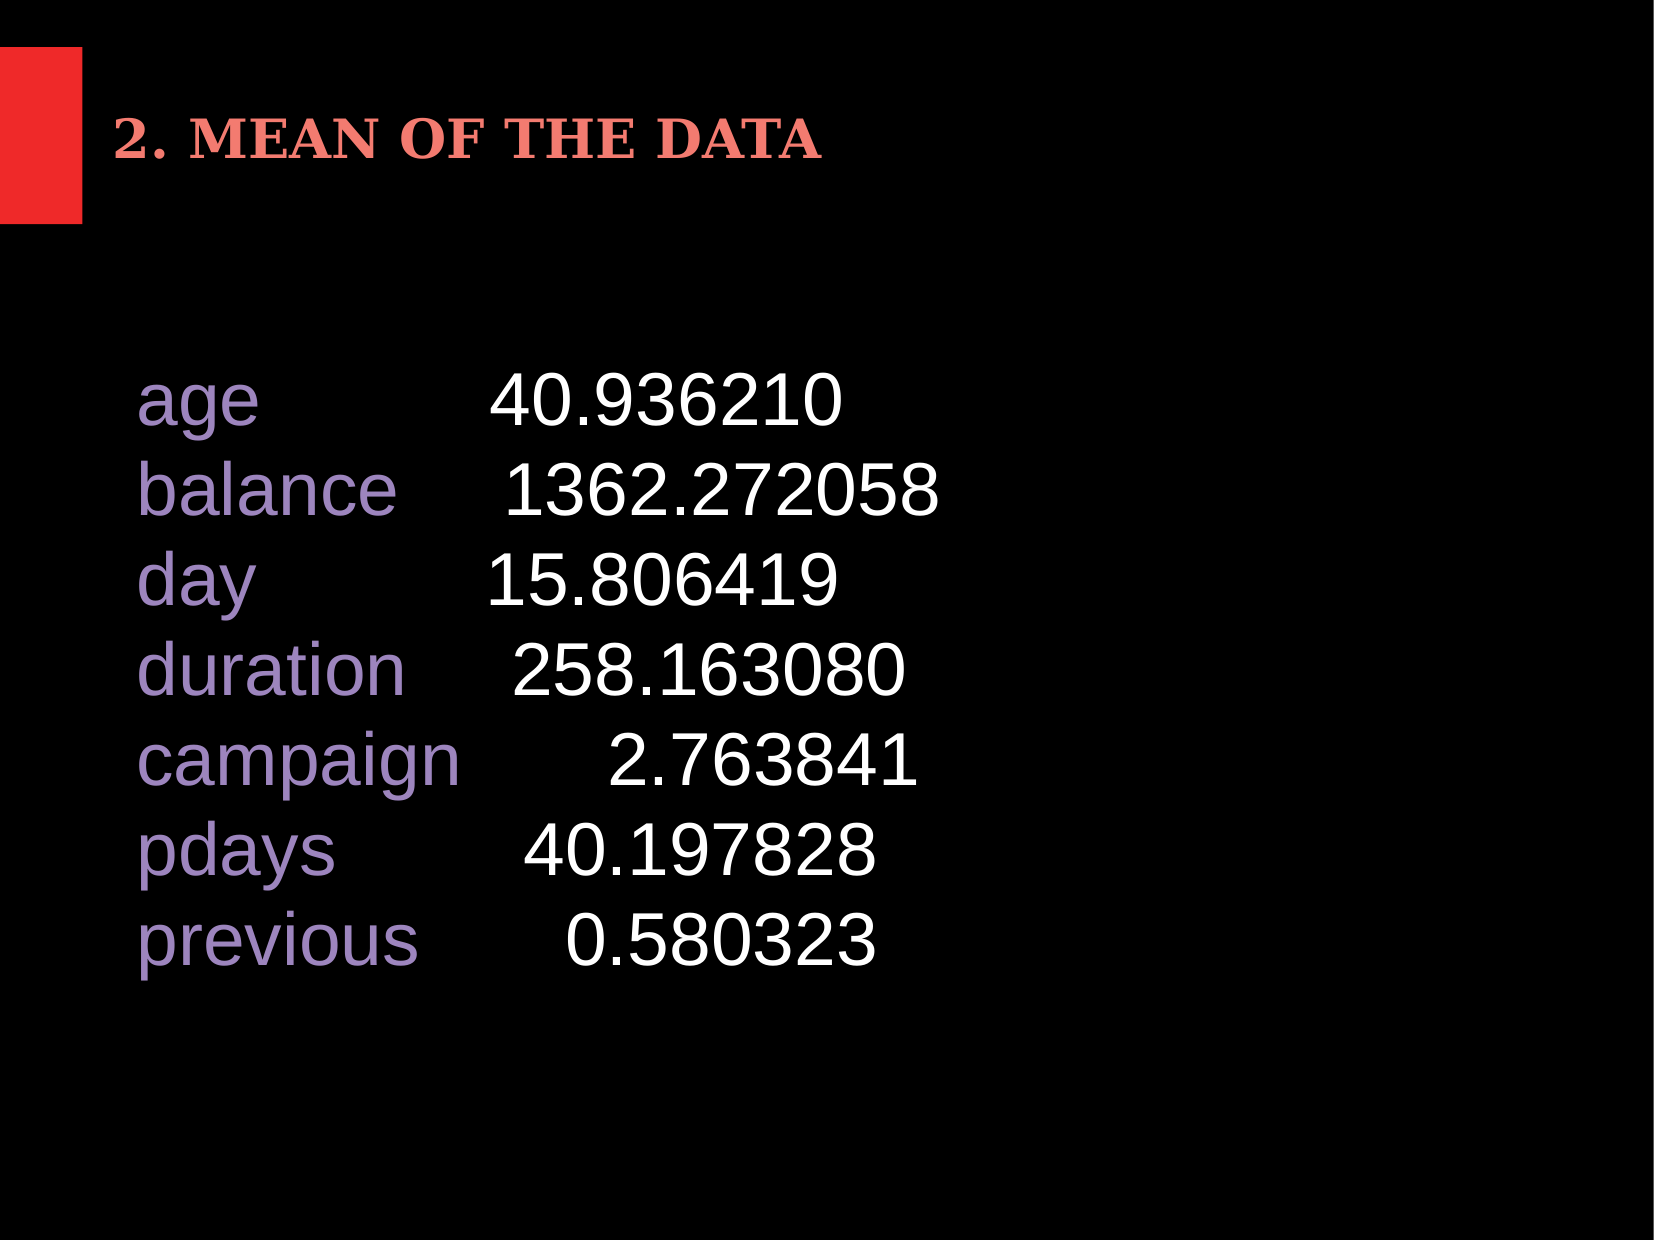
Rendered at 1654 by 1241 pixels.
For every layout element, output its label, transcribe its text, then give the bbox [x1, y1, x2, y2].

text_box age 40.936210 balance 1362.272058 day 15.806419 duration 258.163080 campaign 2.763841 pdays 40.197828 previous 0.580323 [121, 342, 1311, 1075]
text_box 2. MEAN OF THE DATA [98, 6, 1607, 225]
